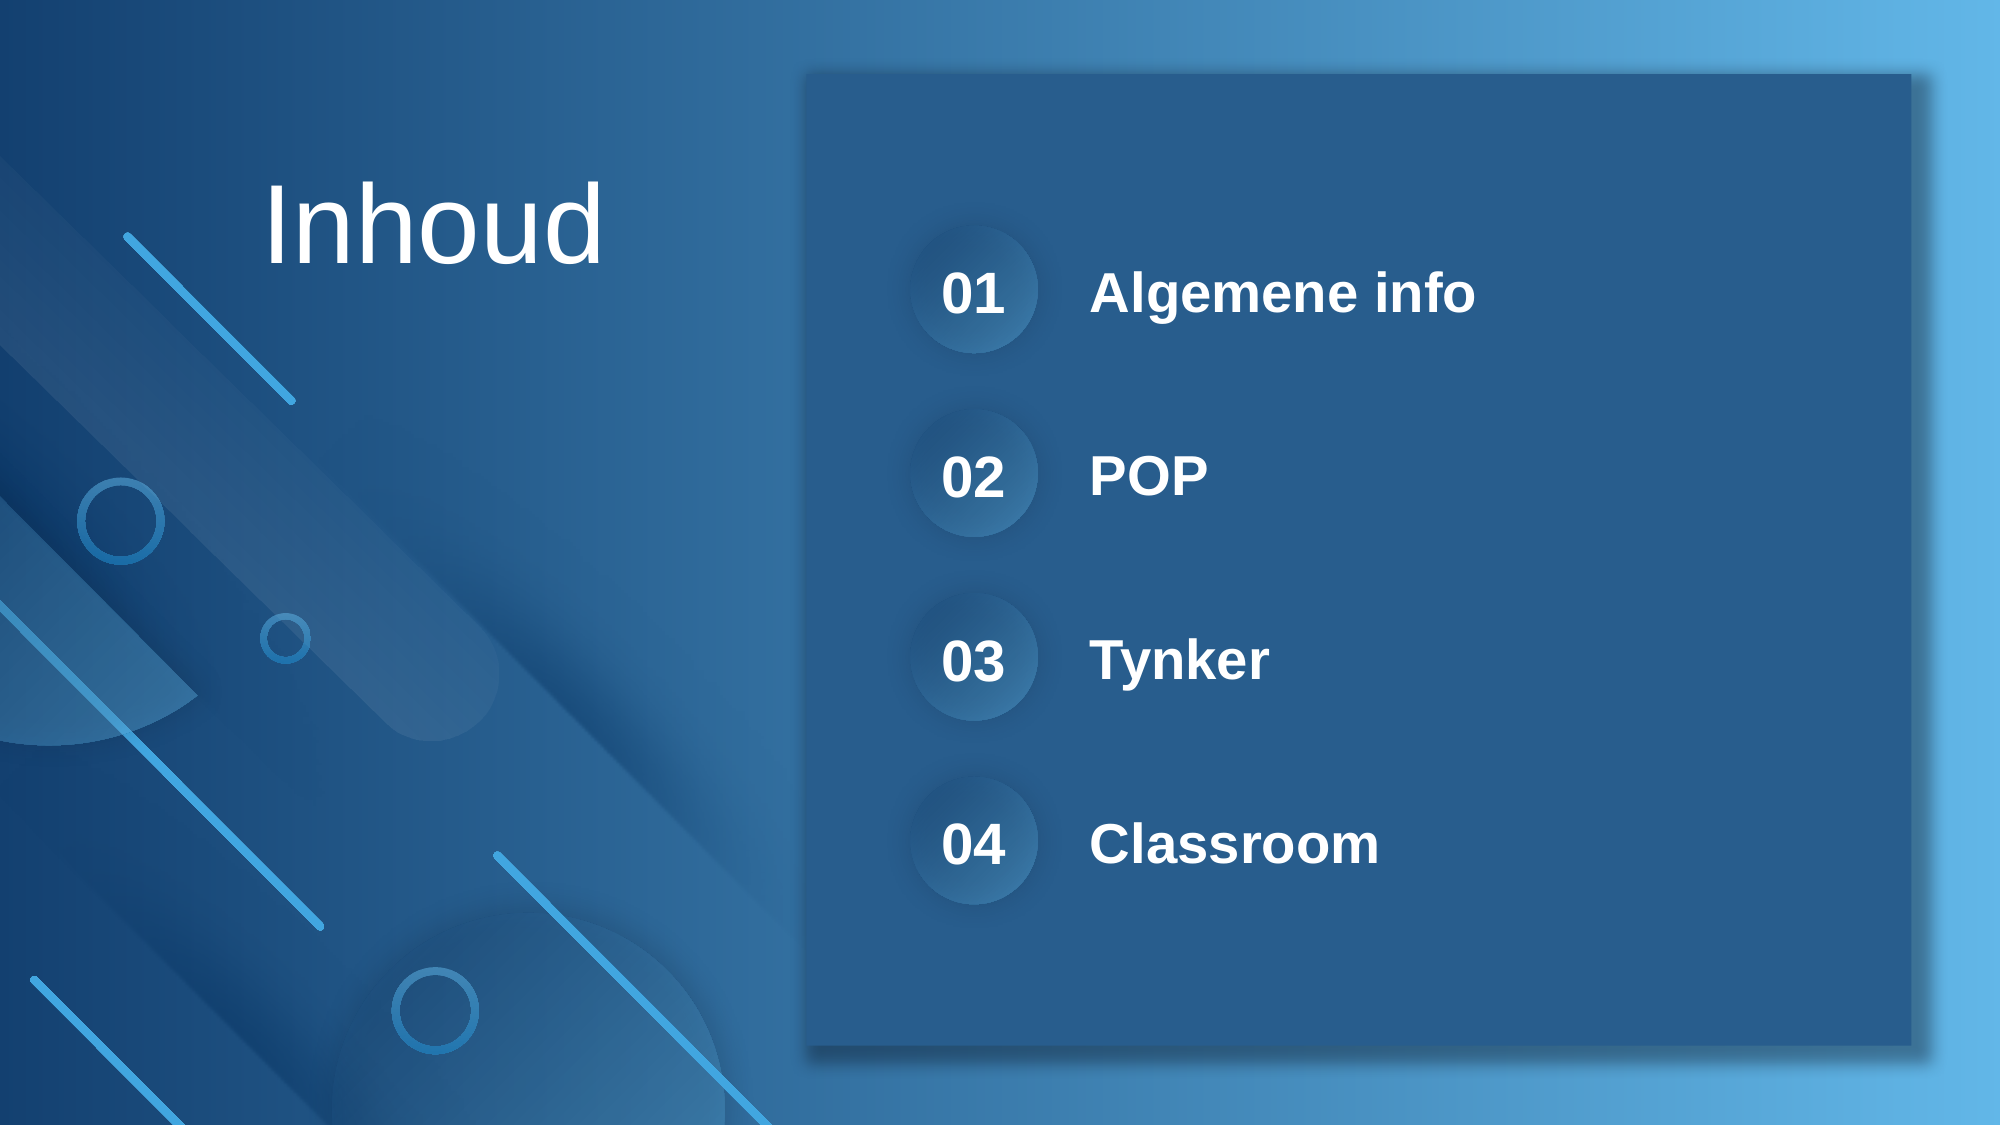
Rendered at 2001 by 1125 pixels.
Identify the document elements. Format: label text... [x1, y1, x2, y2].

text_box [806, 74, 1912, 1046]
text_box Inhoud [174, 143, 621, 294]
